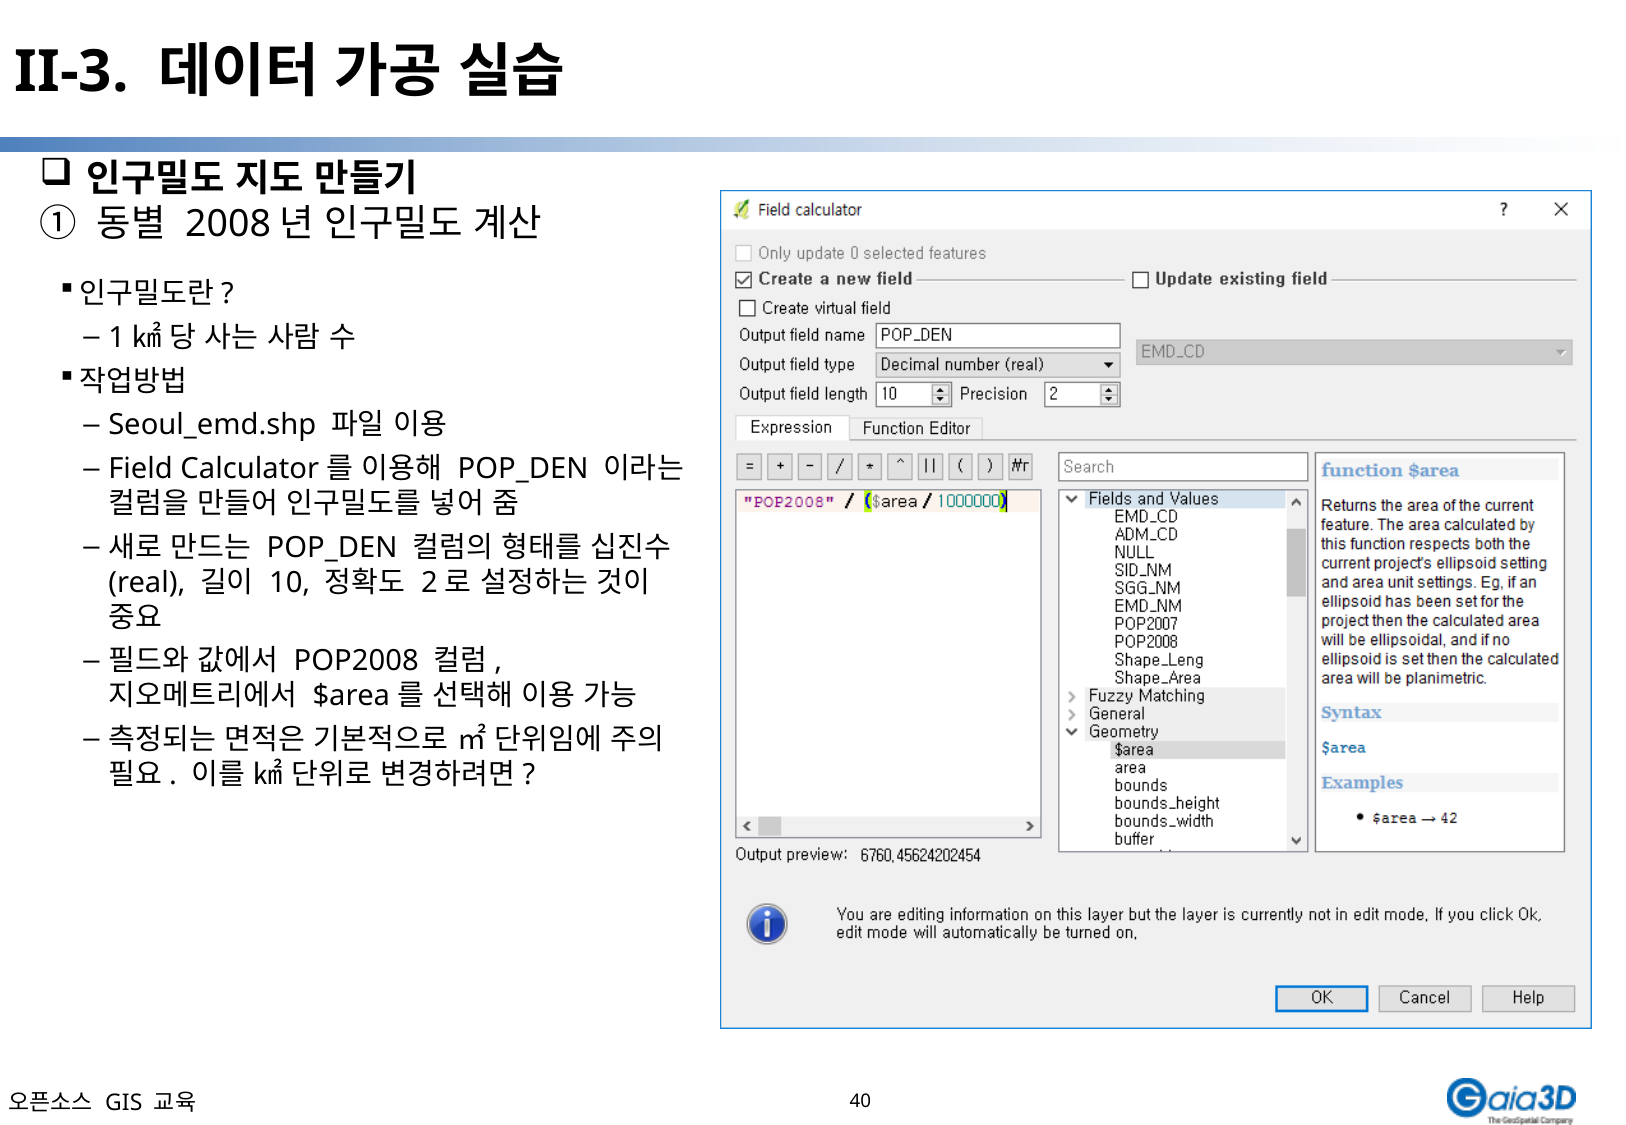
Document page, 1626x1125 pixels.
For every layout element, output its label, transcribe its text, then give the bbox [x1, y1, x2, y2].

picture [1447, 1078, 1576, 1125]
slide_number 40 [670, 1086, 1050, 1118]
text_box 인구밀도 지도 만들기 ① 동별 2008년 인구밀도 계산 [24, 146, 1514, 297]
title II-3. 데이터 가공 실습 [0, 0, 1581, 138]
list 인구밀도란? 1㎢ 당 사는 사람 수 작업방법 Seoul_emd.shp 파일 이용 Field Calculator를 이용해 POP_DEN 이라는 컬럼을 만들어 인구밀도를 넣어 줌 새로 만드는 POP_DEN 컬럼의 형태를 십진수(real), 길이 10, 정확도 2로 설정하는 것이 중요 필드와 값에서 POP2008 컬럼, 지오메트리에서 $area를 선택해 이용 가능 측정되는 면적은 기본적으로 ㎡ 단위임에 주의 필요. 이를 ㎢ 단위로 변경하려면? [37, 297, 707, 1029]
picture [719, 190, 1593, 1029]
